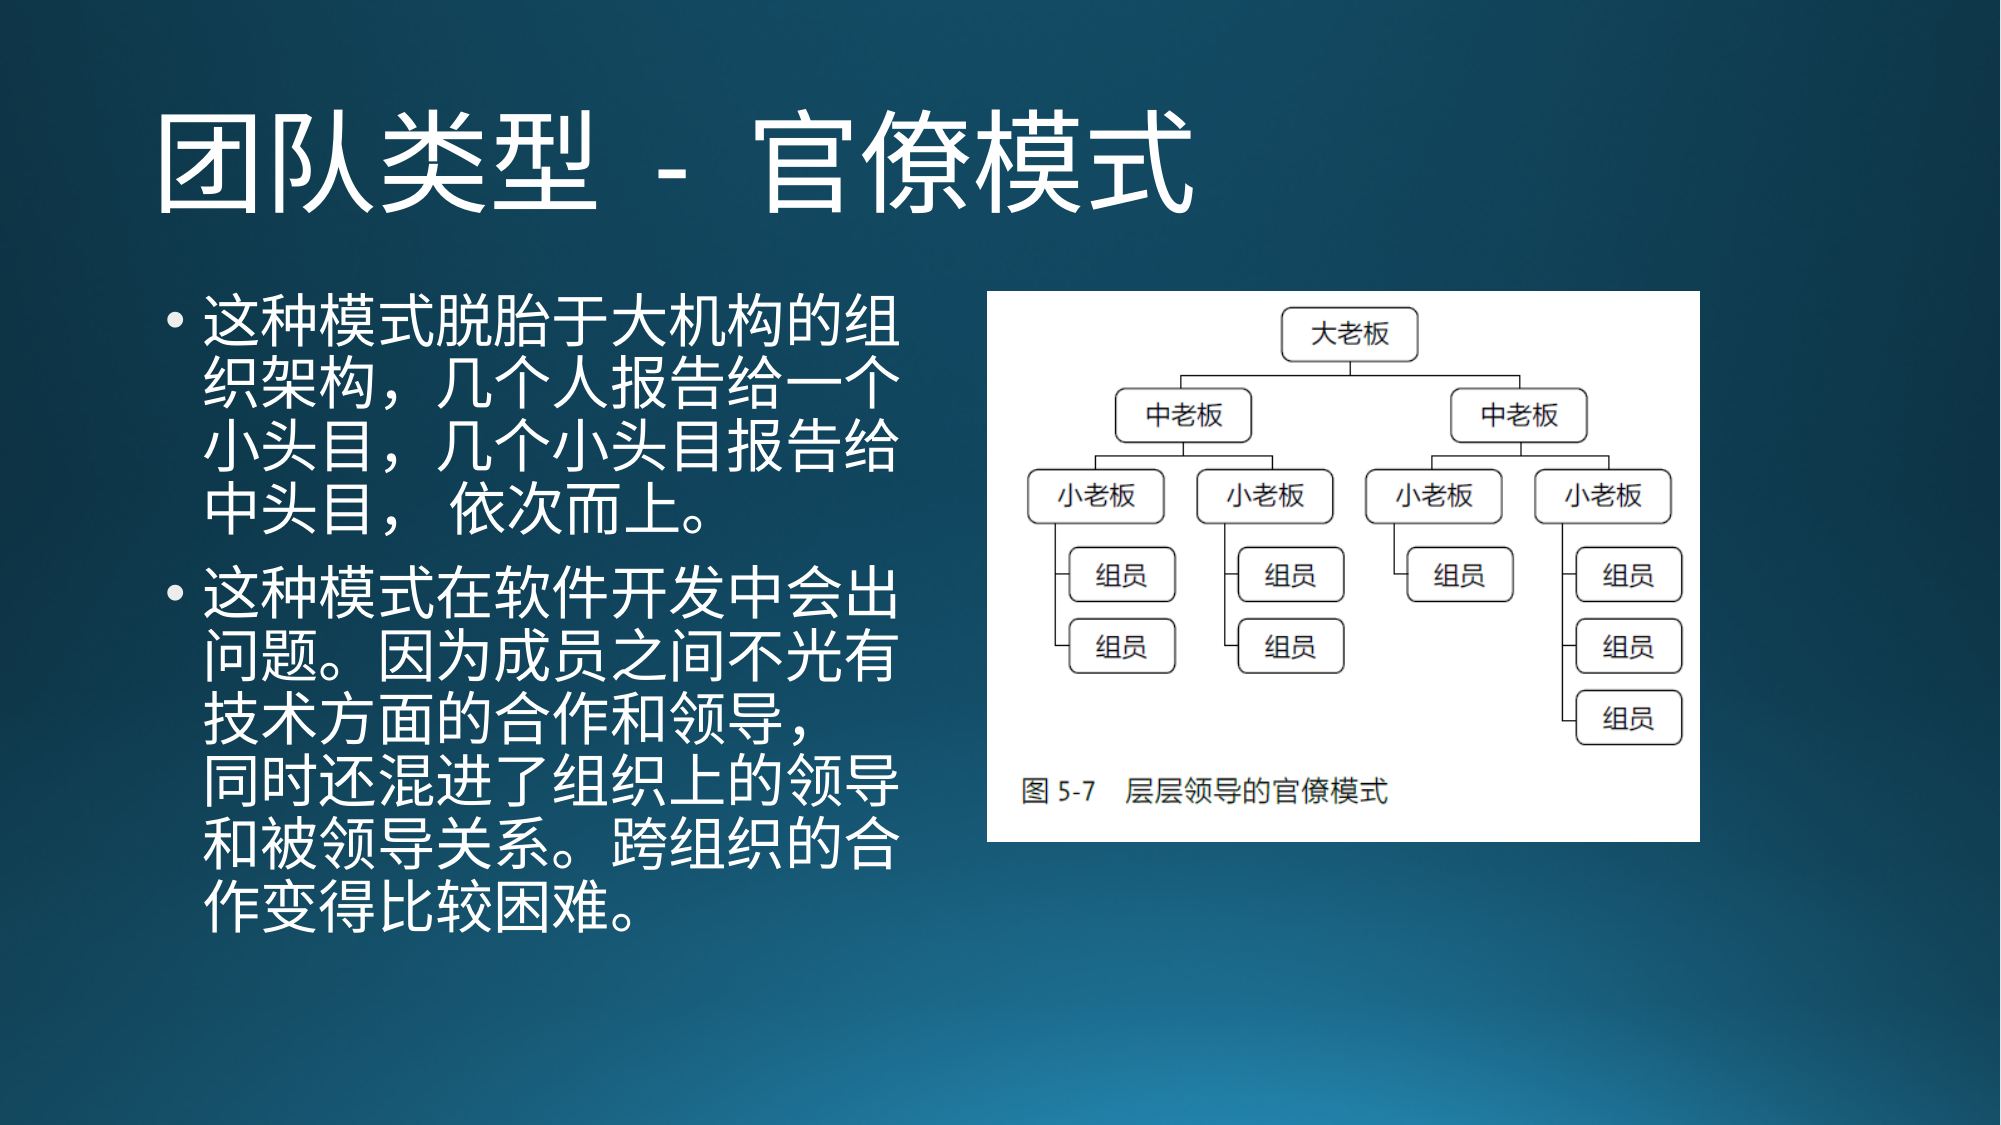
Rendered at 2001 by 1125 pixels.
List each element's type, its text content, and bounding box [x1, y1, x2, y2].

list 这种模式脱胎于大机构的组织架构，几个人报告给一个小头目，几个小头目报告给中头目， 依次而上。 这种模式在软件开发中会出问题。因为成员之间不光有技术方面的合作和领导， 同时还混进了组织上的领导和被领导关系。跨组织的合作变得比较困难。 [150, 284, 925, 1044]
picture [0, 0, 2001, 1125]
title 团队类型 - 官僚模式 [137, 59, 1863, 278]
